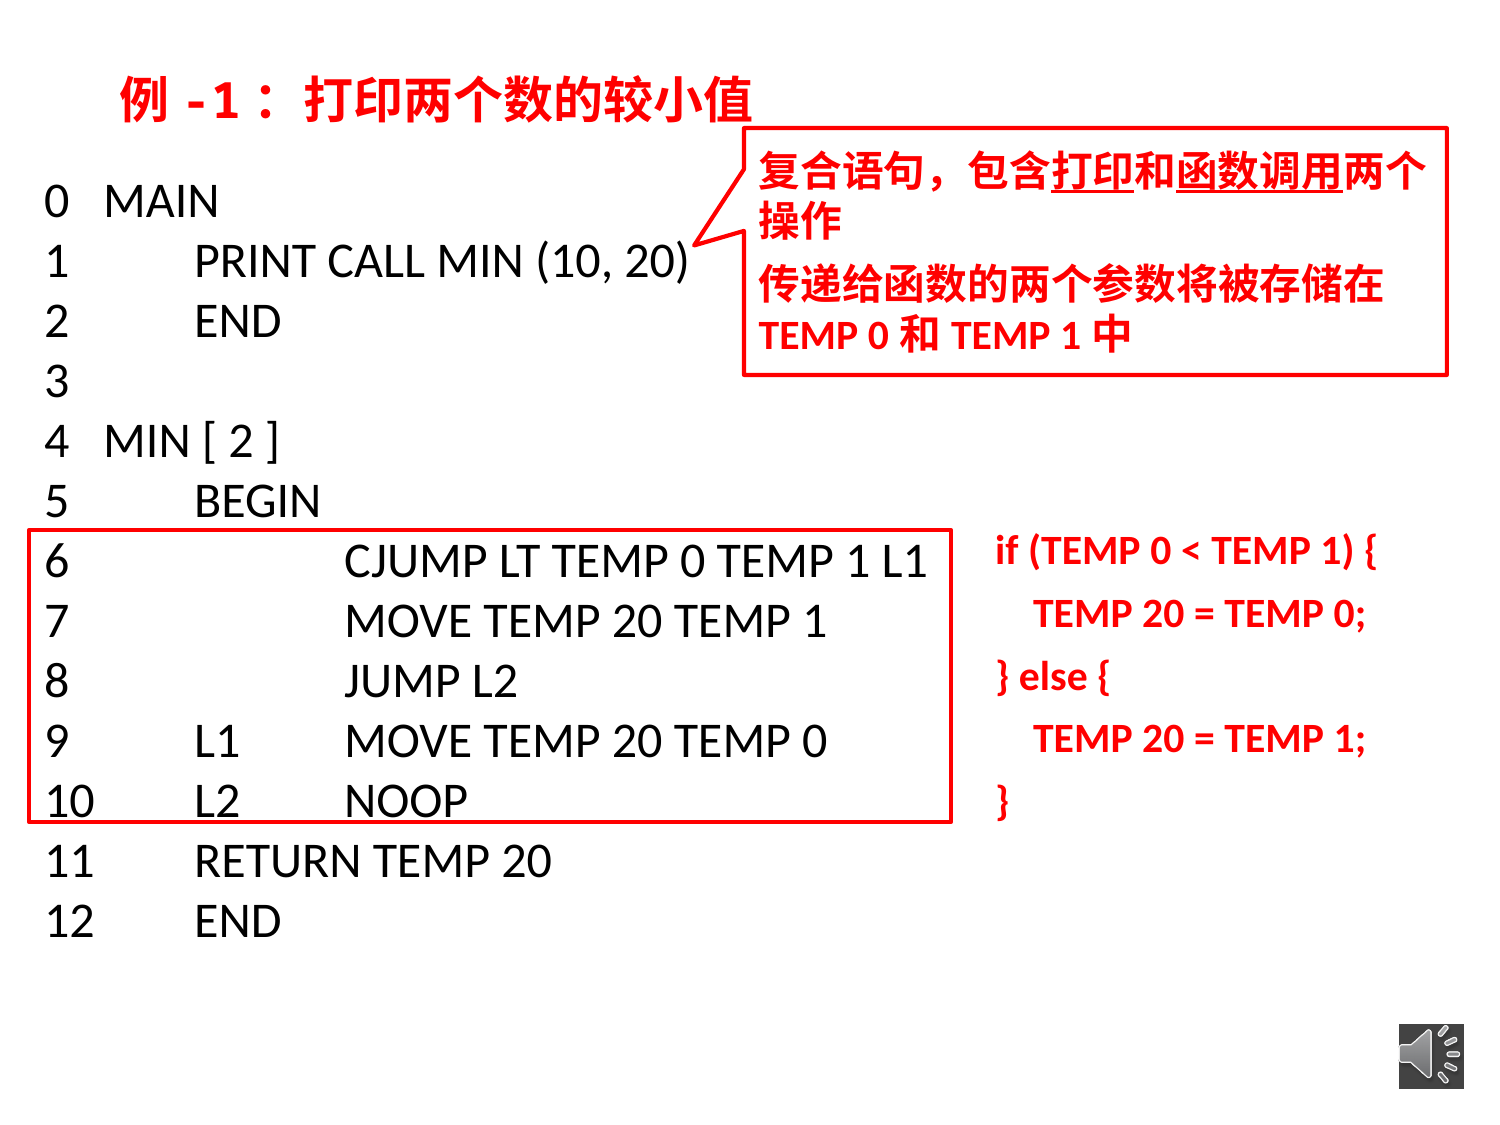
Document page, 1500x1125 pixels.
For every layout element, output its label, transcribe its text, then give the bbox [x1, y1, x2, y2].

text_box 例-1：打印两个数的较小值 [29, 54, 1081, 136]
text_box 0 MAIN 1 PRINT CALL MIN (10, 20) 2 END 3 4 MIN [ 2 ] 5 BEGIN 6 CJUMP LT TEMP 0 TEMP 1 L1 7 MOVE TEMP 20 TEMP 1 8 JUMP L2 9 L1 MOVE TEMP 20 TEMP 0 10 L2 NOOP 11 RETURN TEMP 20 12 END [29, 159, 1282, 955]
text_box [27, 528, 953, 824]
text_box if (TEMP 0 < TEMP 1) { TEMP 20 = TEMP 0; } else { TEMP 20 = TEMP 1; } [980, 515, 1418, 831]
text_box 复合语句，包含打印和函数调用两个操作 传递给函数的两个参数将被存储在TEMP 0和TEMP 1中 [692, 125, 1449, 378]
picture [1397, 1022, 1465, 1090]
